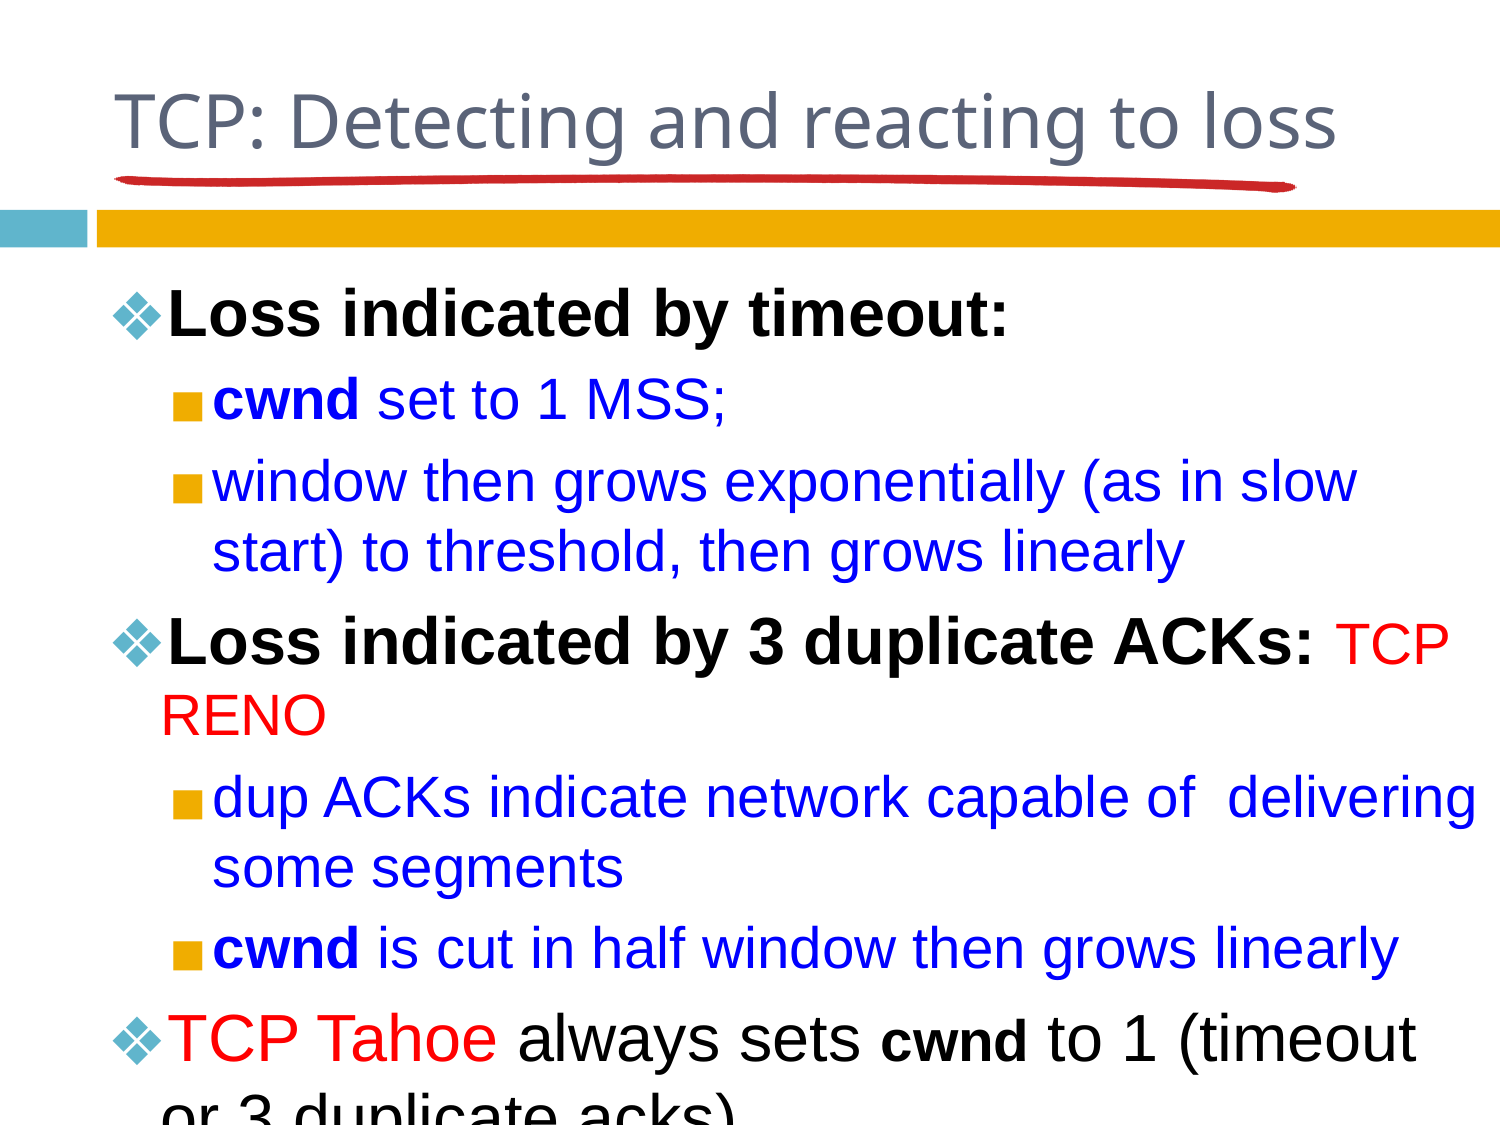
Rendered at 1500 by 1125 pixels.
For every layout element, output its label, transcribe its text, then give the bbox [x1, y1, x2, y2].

picture [109, 168, 1310, 198]
list Loss indicated by timeout: cwnd set to 1 MSS; window then grows exponentially (as in slow start) to threshold, then grows linearly Loss indicated by 3 duplicate ACKs: TCP RENO dup ACKs indicate network capable of delivering some segments cwnd is cut in half window then grows linearly TCP Tahoe always sets cwnd to 1 (timeout or 3 duplicate acks) [92, 262, 1500, 1100]
title TCP: Detecting and reacting to loss [99, 37, 1438, 200]
